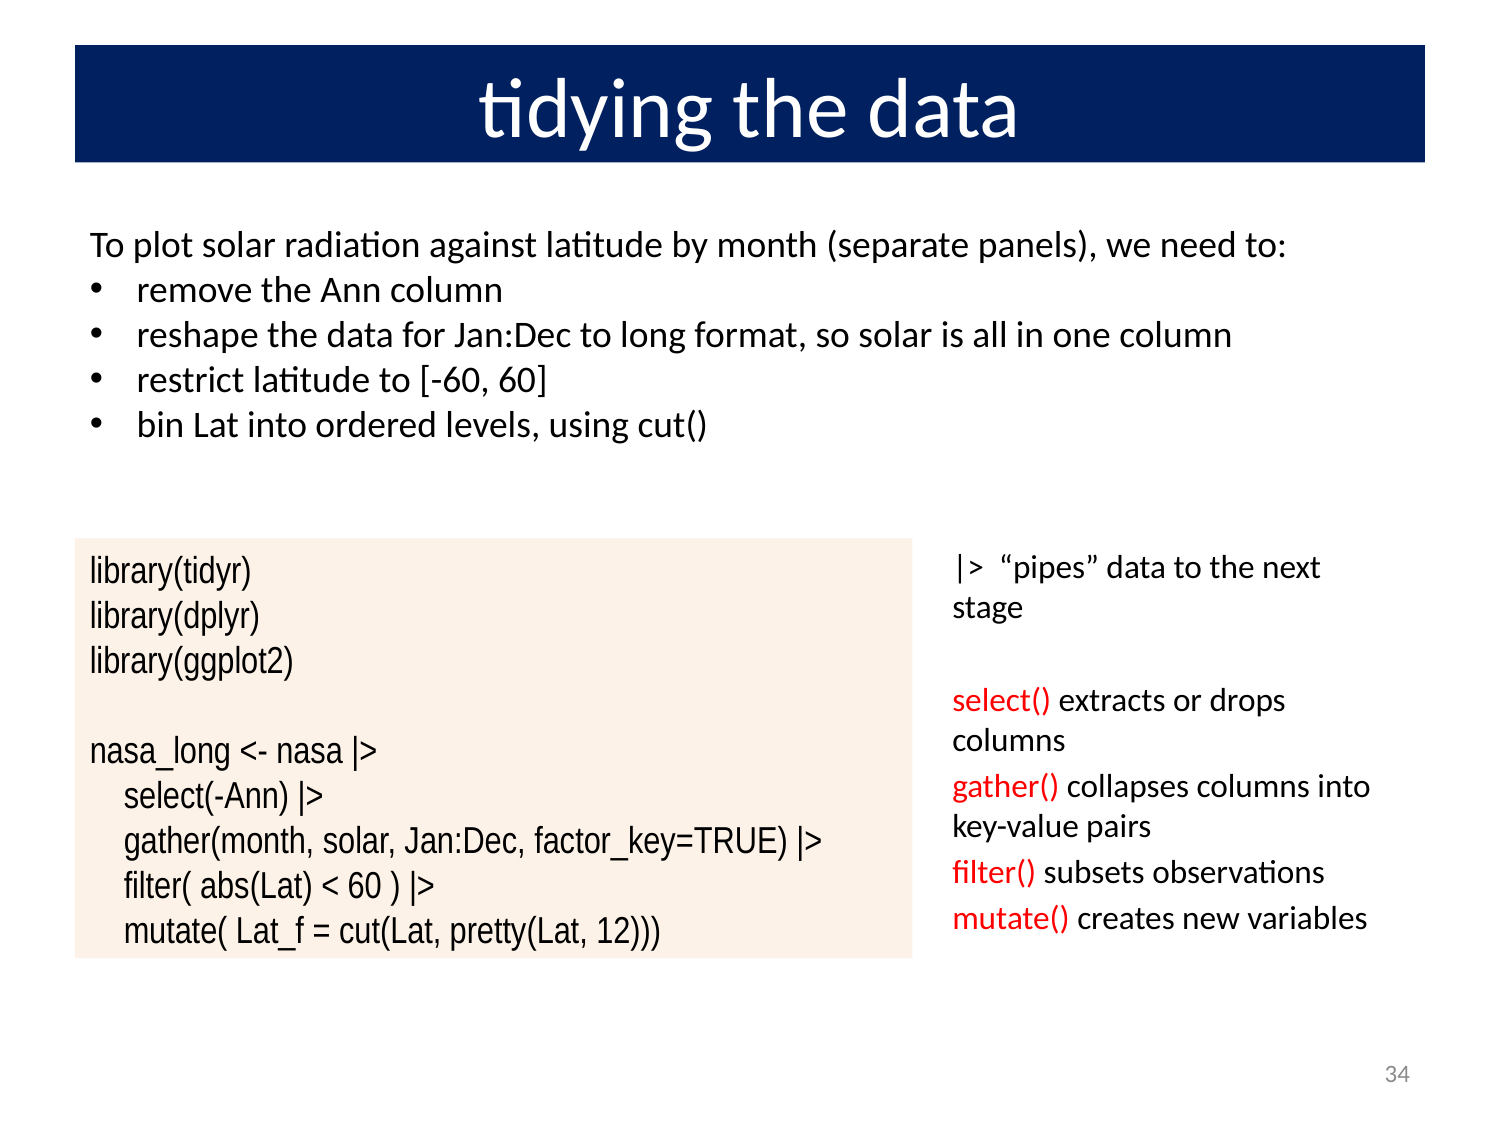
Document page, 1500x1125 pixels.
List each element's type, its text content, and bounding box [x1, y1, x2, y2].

slide_number 34 [1074, 1042, 1425, 1103]
text_box library(tidyr) library(dplyr) library(ggplot2) nasa_long <- nasa |> select(-Ann) |> gather(month, solar, Jan:Dec, factor_key=TRUE) |> filter( abs(Lat) < 60 ) |> mutate( Lat_f = cut(Lat, pretty(Lat, 12))) [74, 538, 913, 959]
text_box |> “pipes” data to the next stage select() extracts or drops columns gather() collapses columns into key-value pairs filter() subsets observations mutate() creates new variables [937, 538, 1400, 944]
text_box To plot solar radiation against latitude by month (separate panels), we need to: remove the Ann column reshape the data for Jan:Dec to long format, so solar is all in one column restrict latitude to [-60, 60] bin Lat into ordered levels, using cut() [74, 212, 1425, 453]
title tidying the data [75, 45, 1425, 163]
